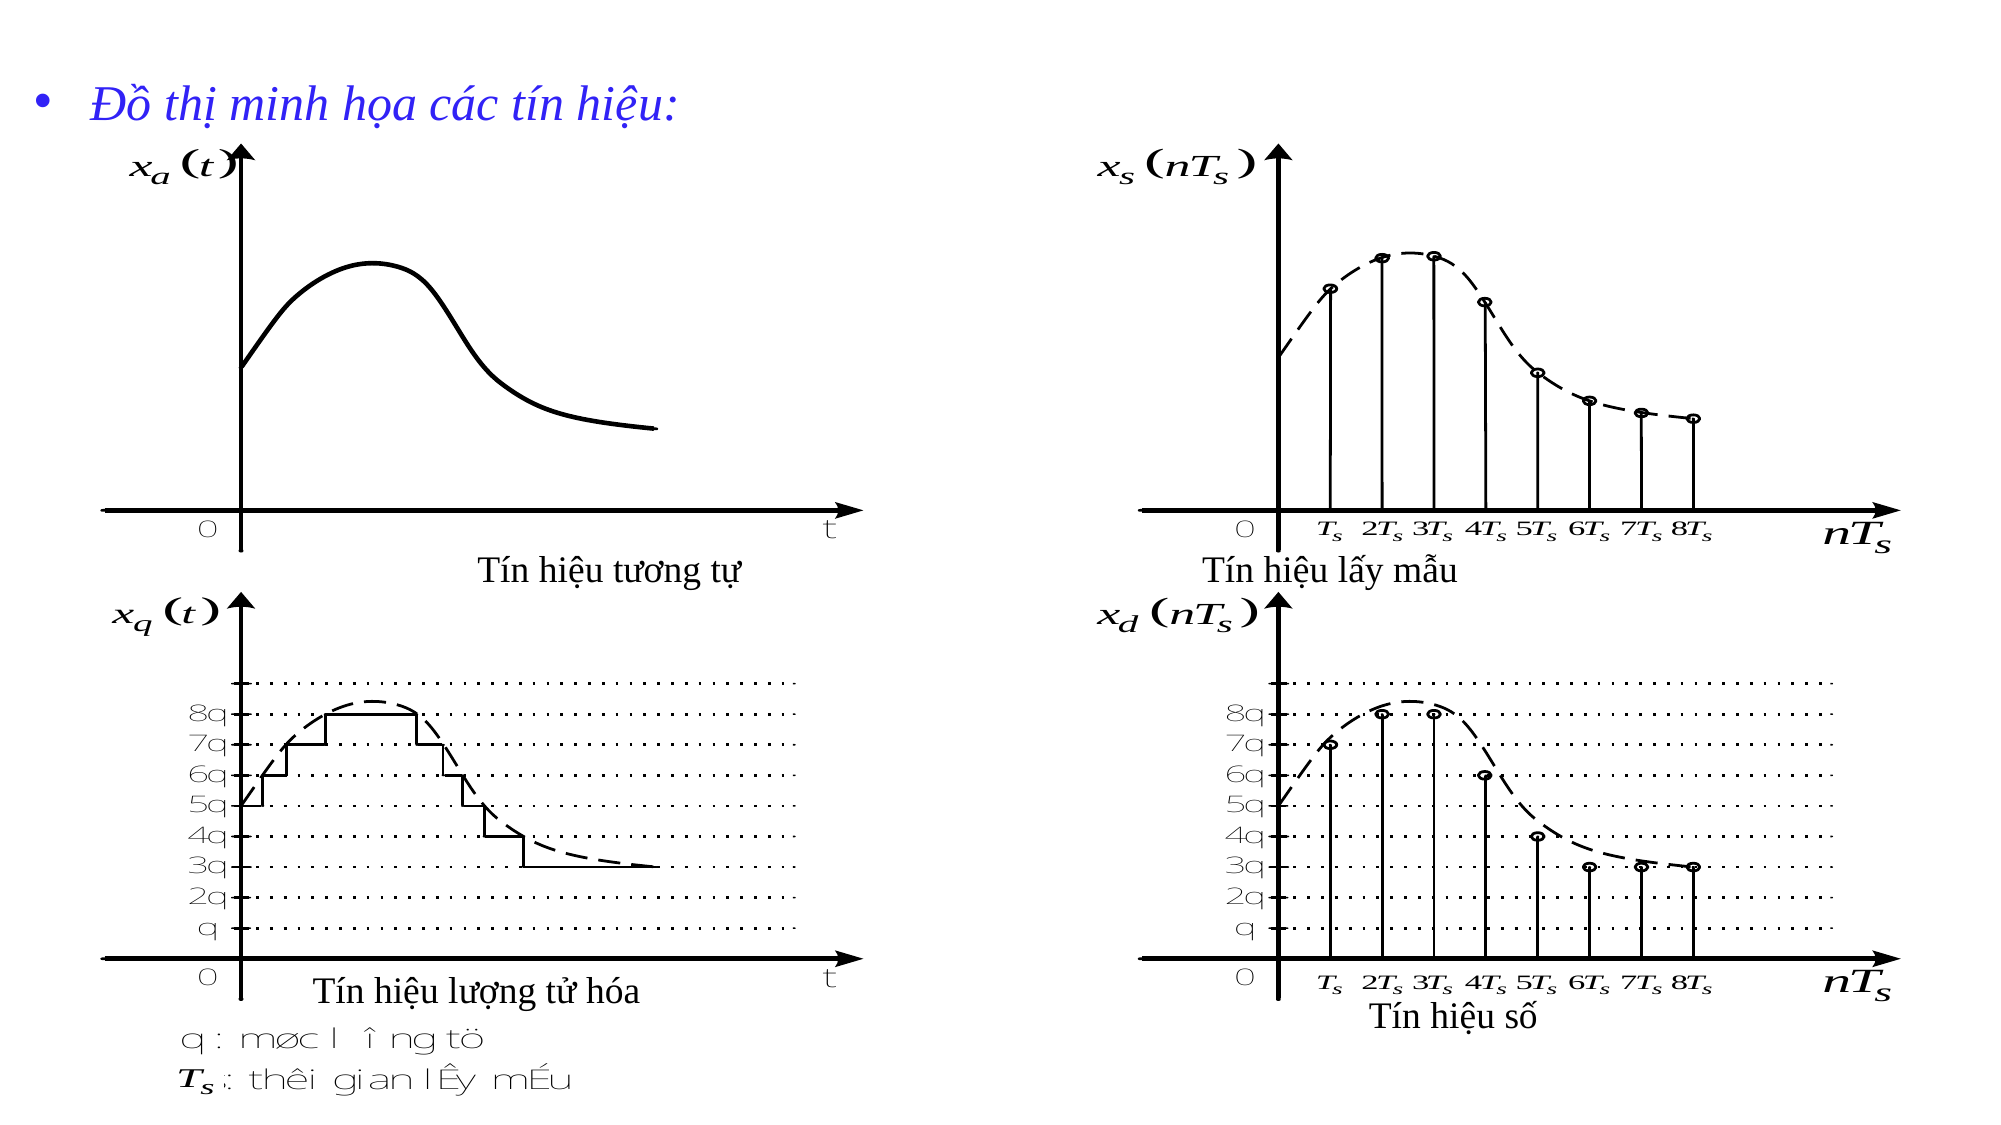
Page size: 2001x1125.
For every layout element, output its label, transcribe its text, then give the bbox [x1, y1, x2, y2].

list Đồ thị minh họa các tín hiệu: [19, 62, 1970, 1106]
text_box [66, 121, 1938, 1106]
